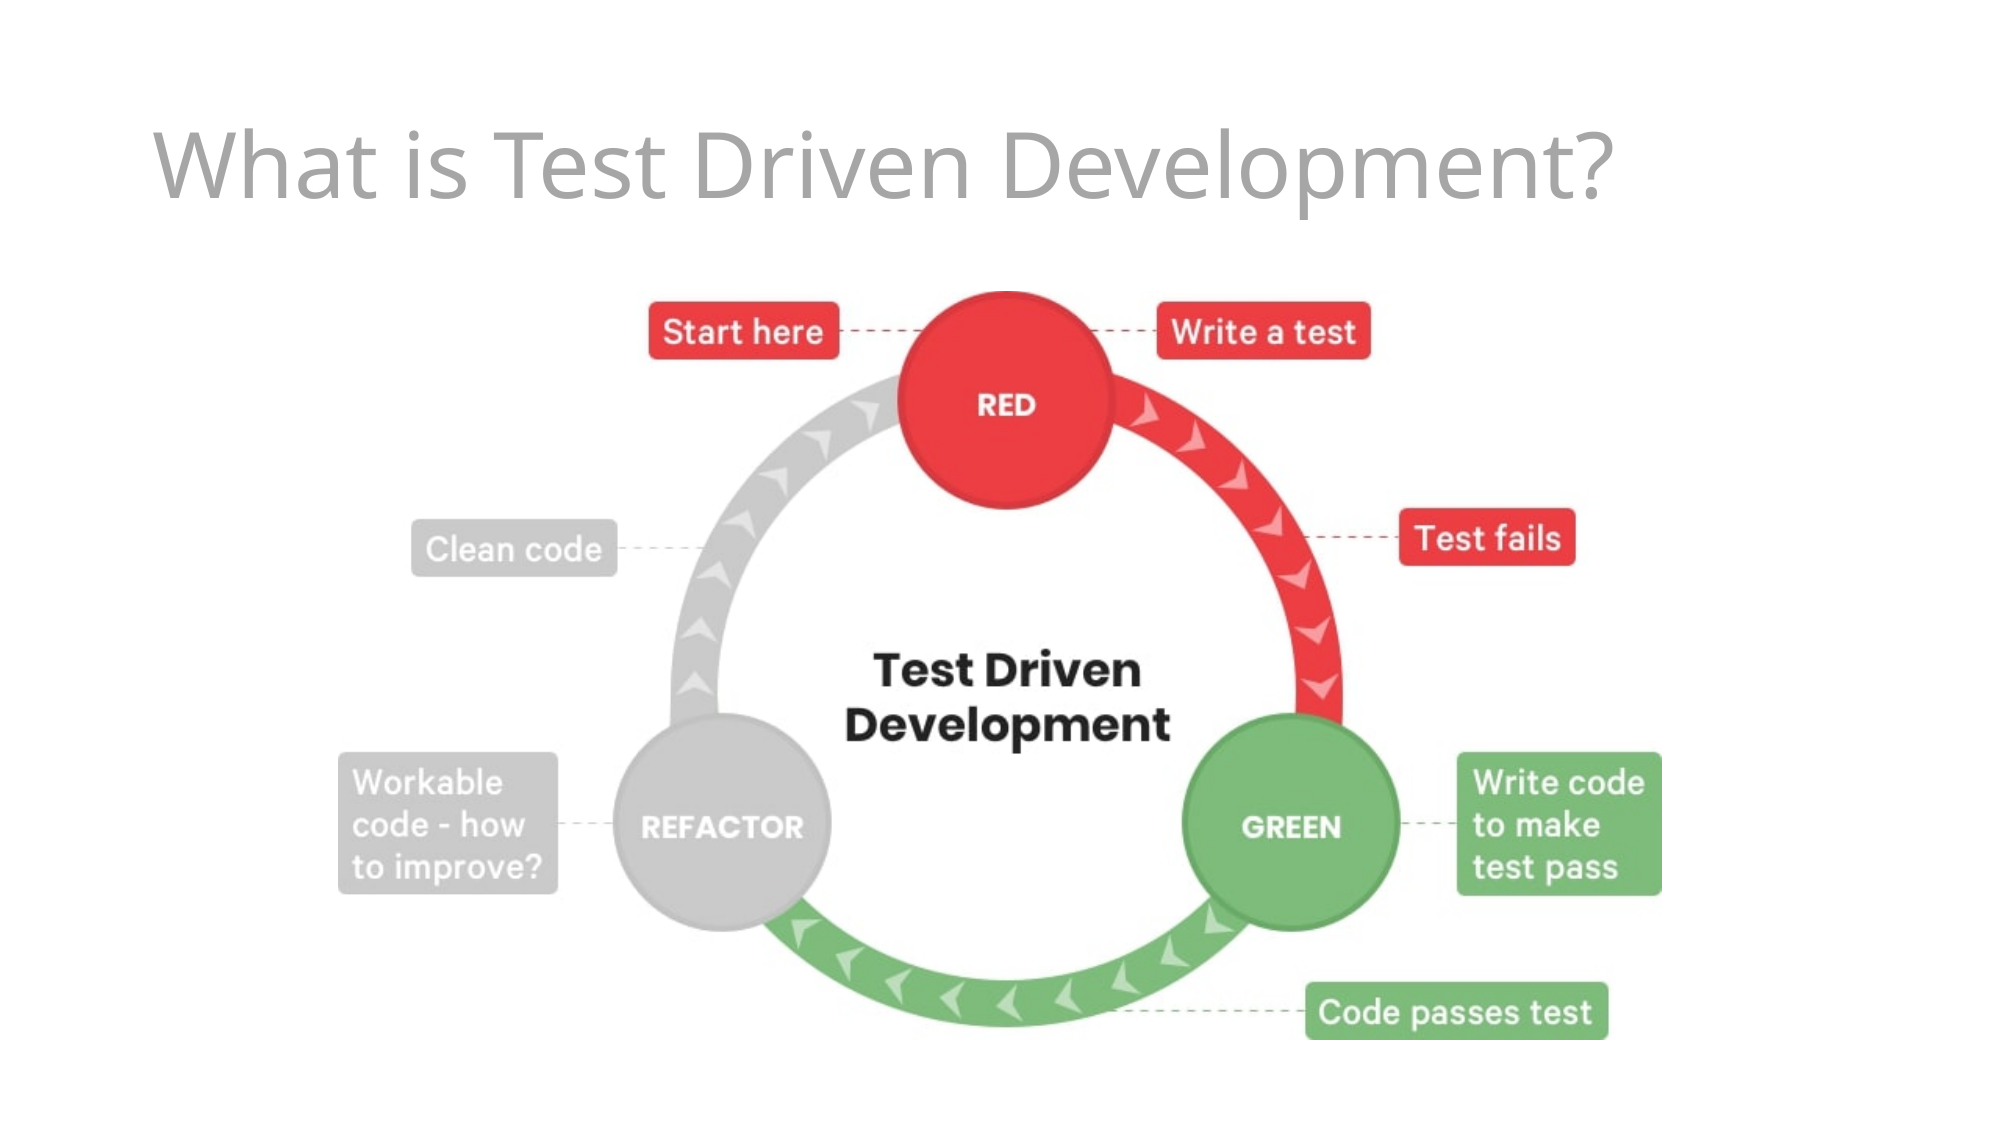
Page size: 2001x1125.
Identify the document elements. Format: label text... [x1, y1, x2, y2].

title What is Test Driven Development? [137, 59, 1863, 278]
picture [338, 291, 1662, 1040]
